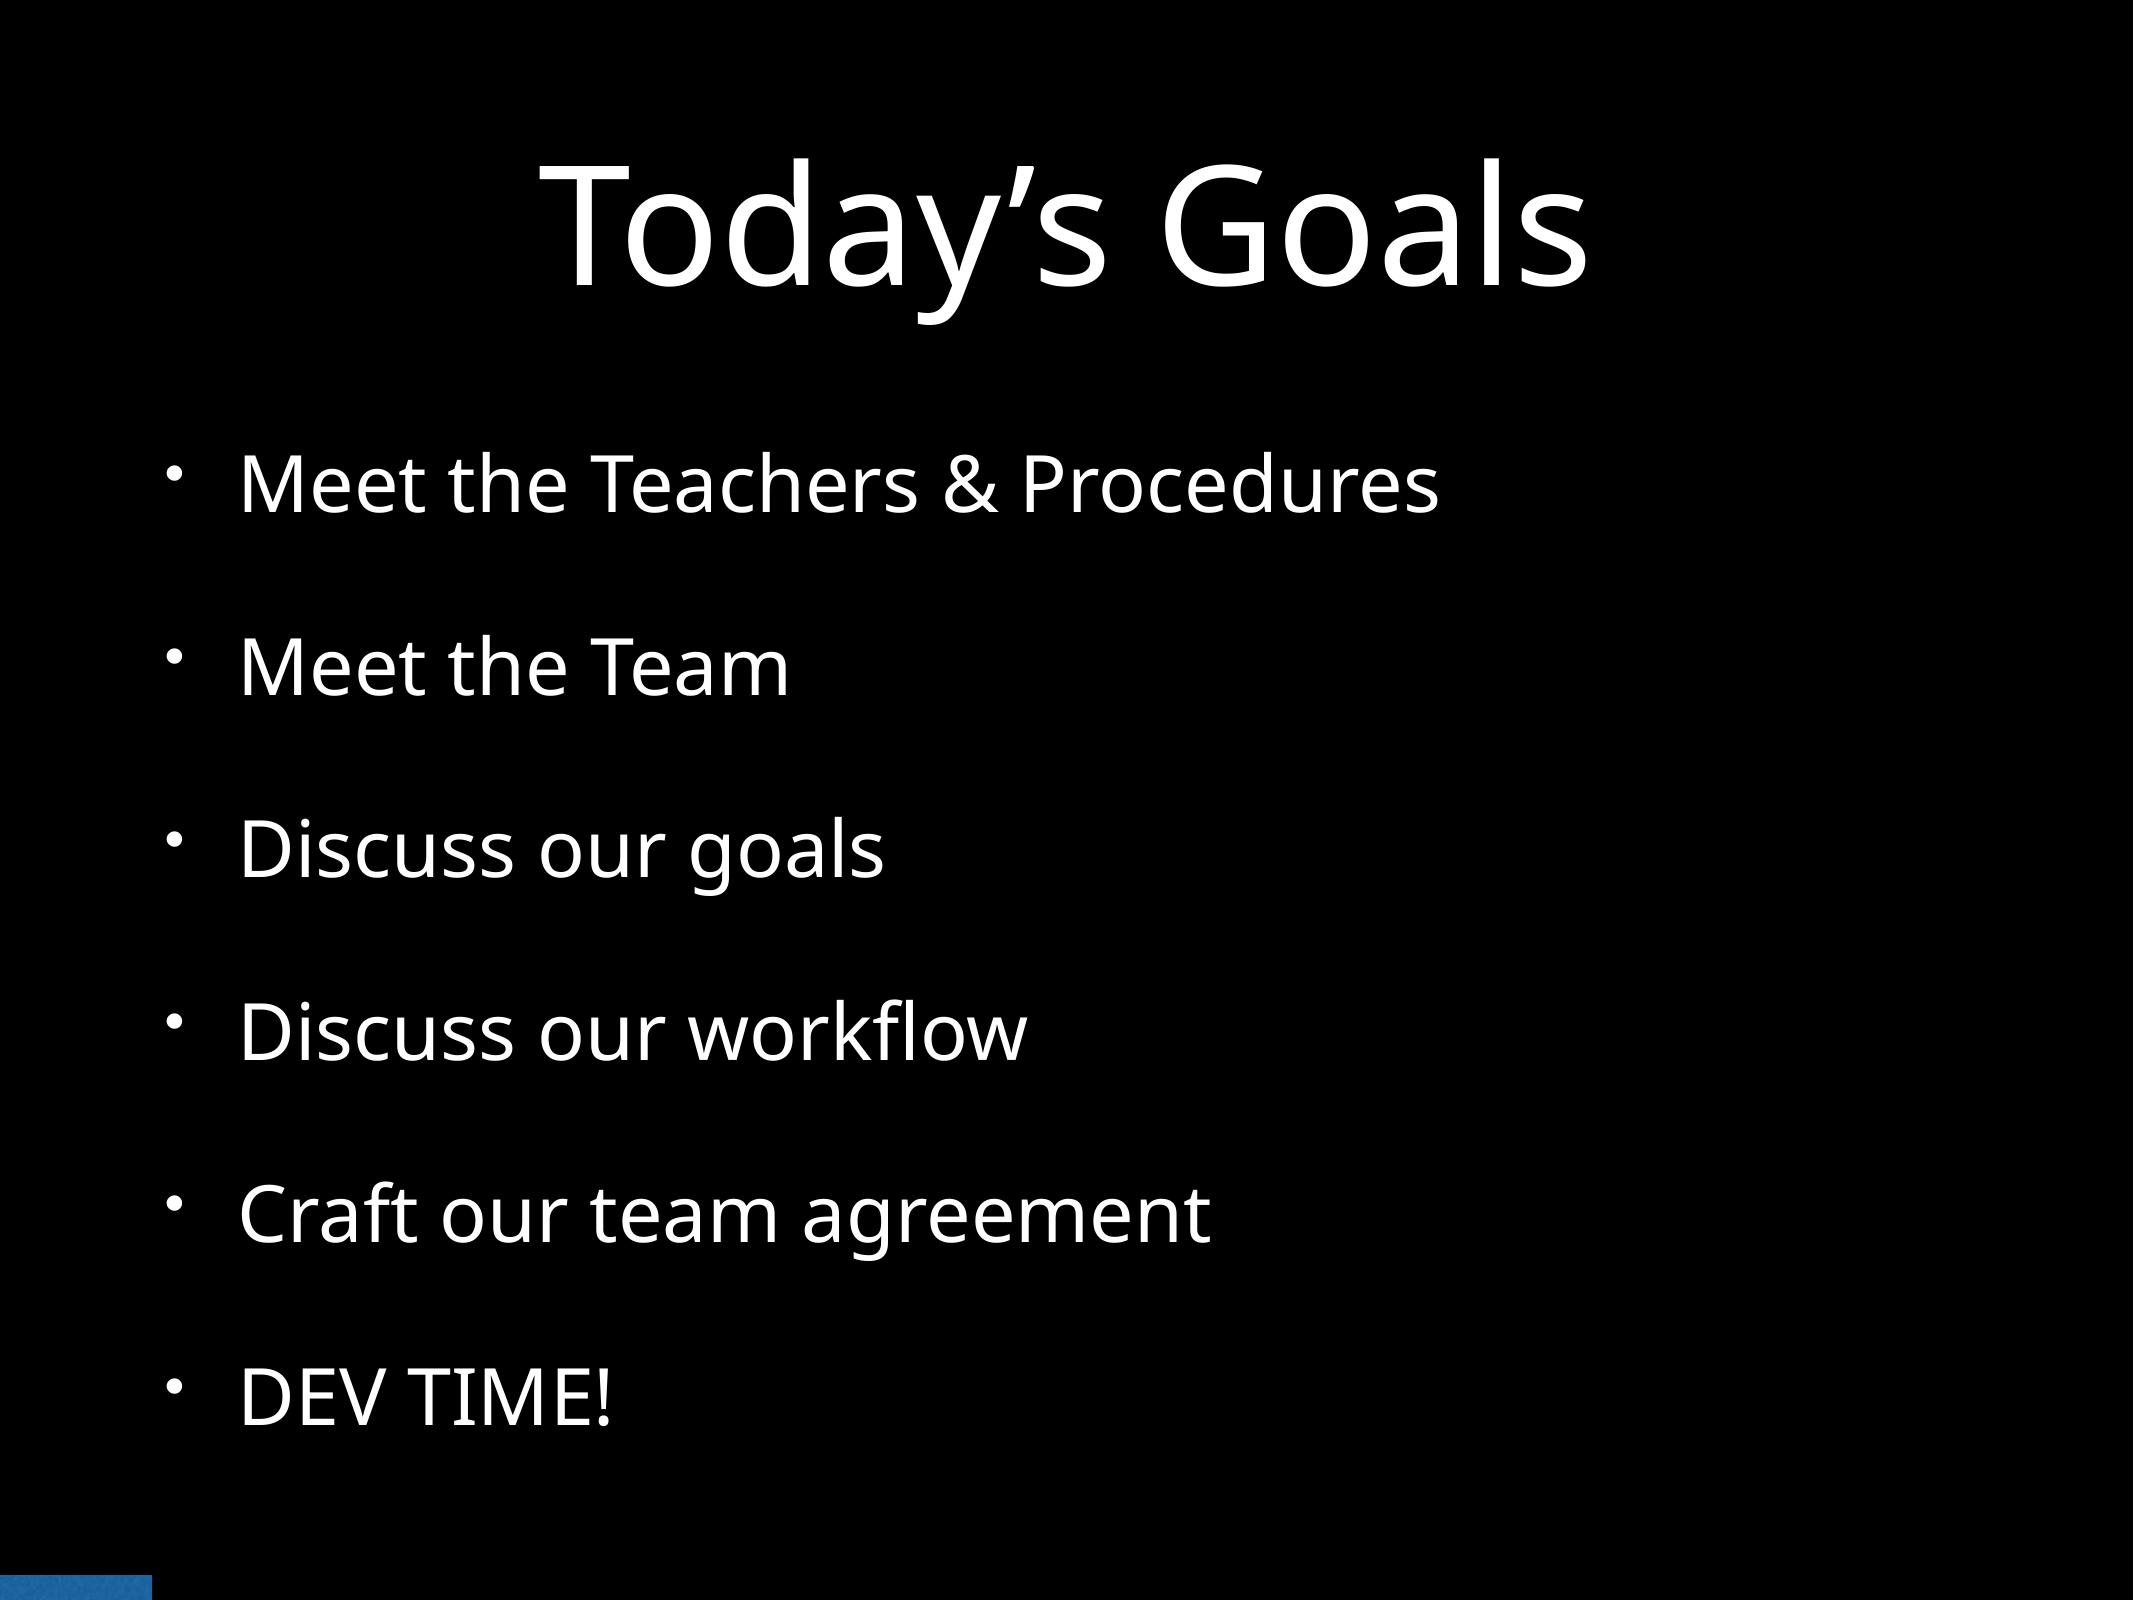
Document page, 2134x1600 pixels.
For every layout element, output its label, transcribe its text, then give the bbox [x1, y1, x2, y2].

text_box [0, 1575, 153, 1600]
list Meet the Teachers & Procedures Meet the Team Discuss our goals Discuss our workflow Craft our team agreement DEV TIME! [155, 424, 1978, 1457]
title Today’s Goals [155, 41, 1978, 397]
